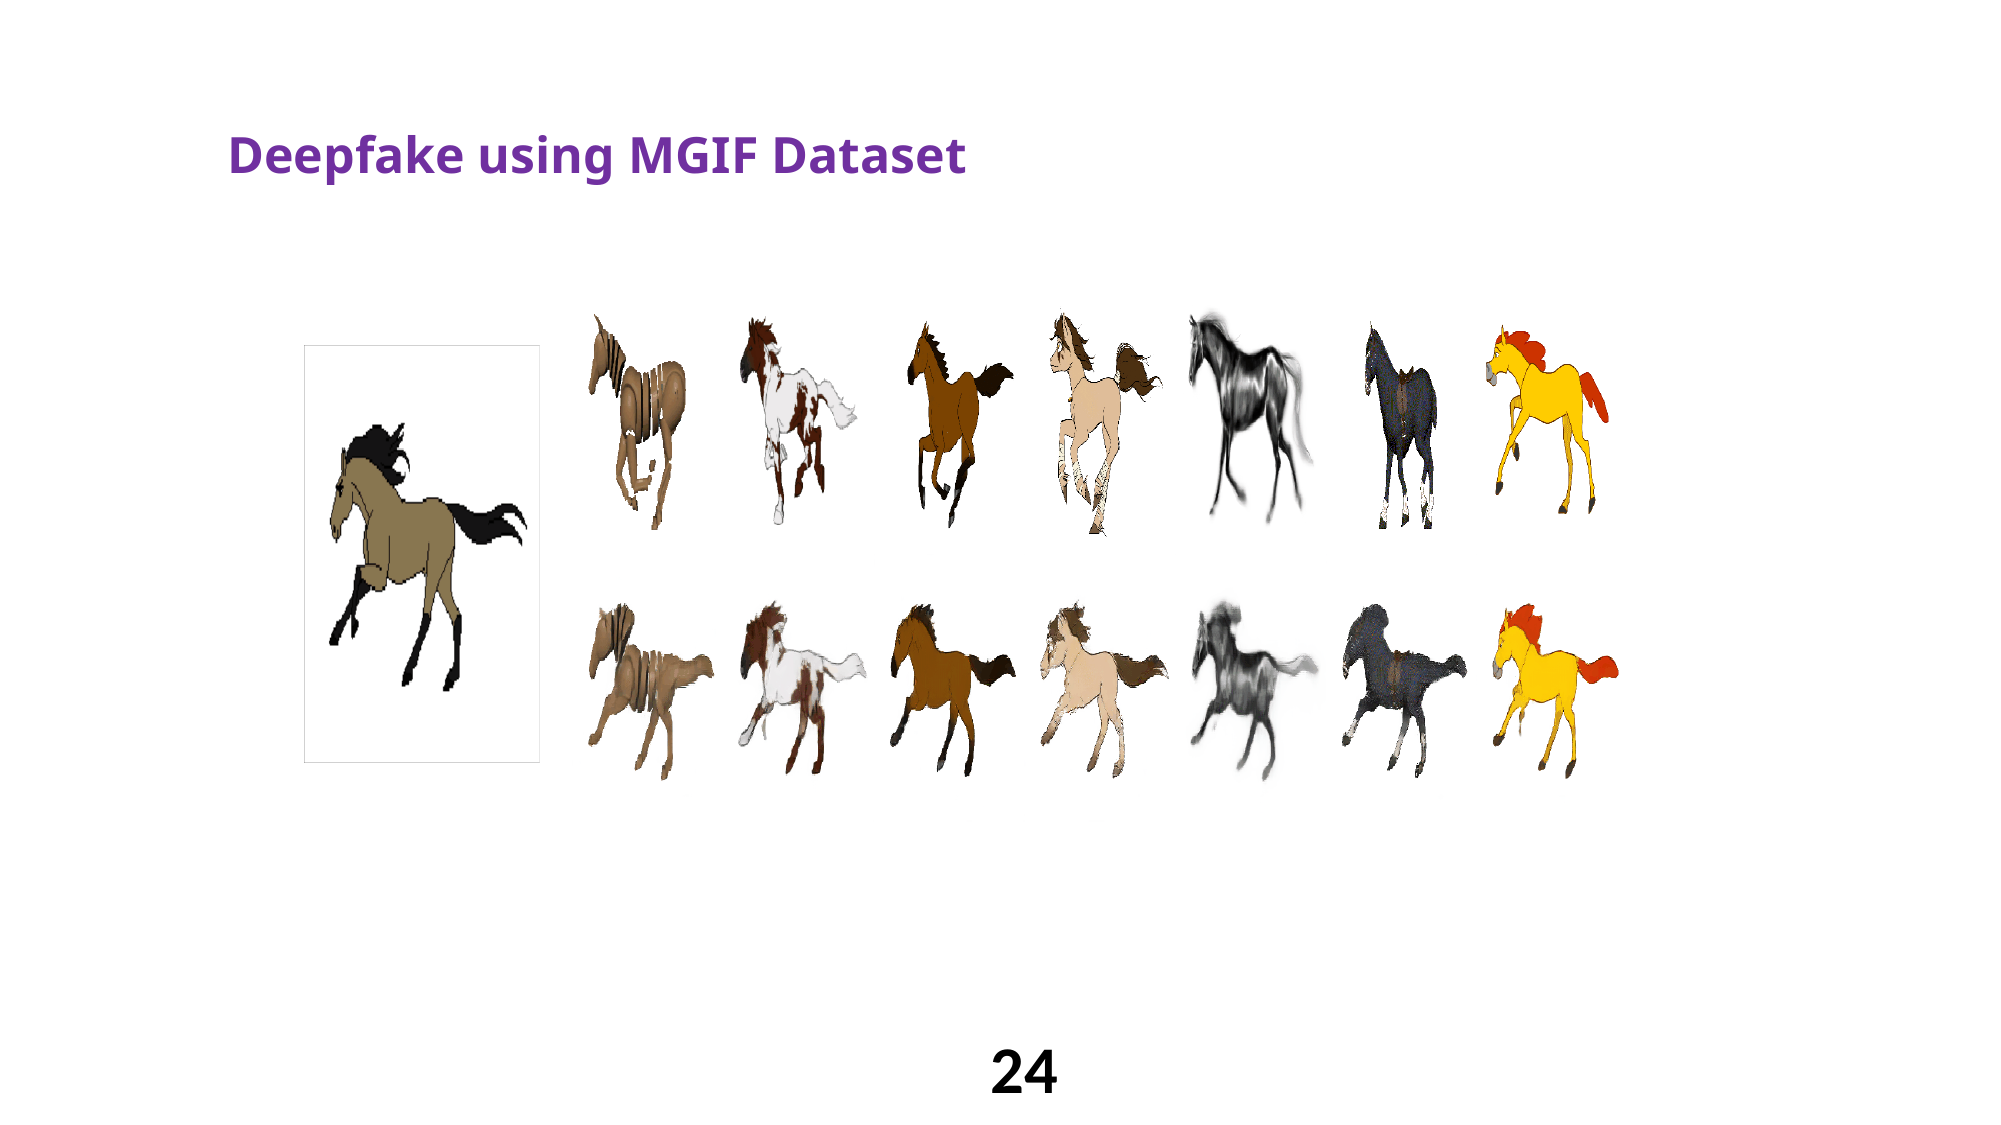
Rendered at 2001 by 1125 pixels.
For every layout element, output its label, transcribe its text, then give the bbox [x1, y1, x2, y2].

picture [270, 287, 1627, 822]
text_box 24 [976, 1019, 1074, 1114]
text_box Deepfake using MGIF Dataset [212, 110, 982, 192]
